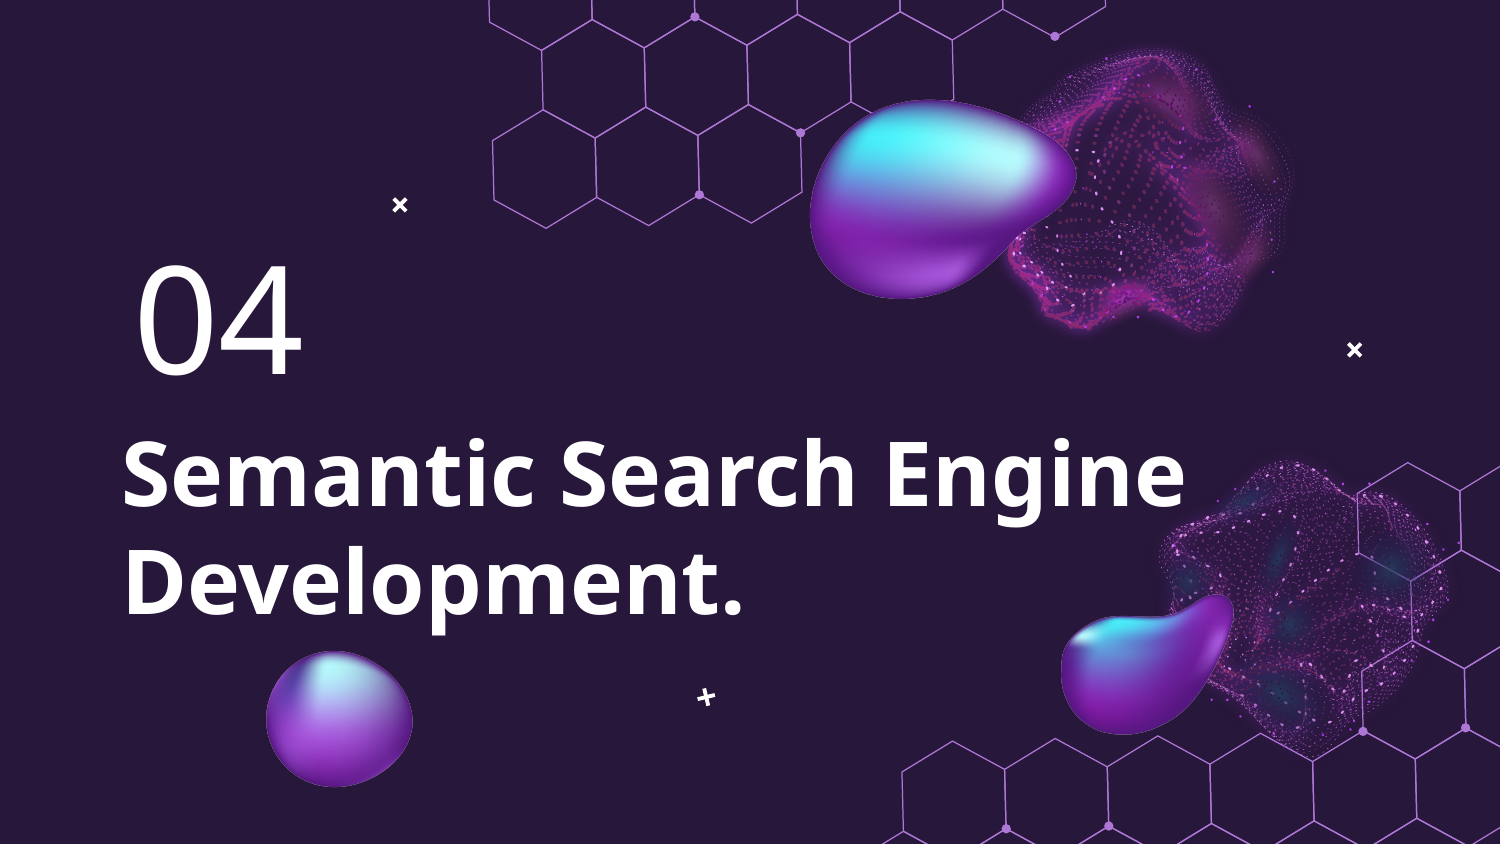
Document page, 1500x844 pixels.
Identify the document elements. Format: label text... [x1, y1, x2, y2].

picture [245, 630, 433, 812]
picture [778, 41, 1306, 356]
picture [1057, 385, 1500, 804]
title Semantic Search Engine Development. [106, 622, 1289, 755]
title 04 [118, 245, 363, 384]
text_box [1348, 343, 1362, 357]
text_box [393, 198, 407, 212]
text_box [699, 690, 713, 704]
